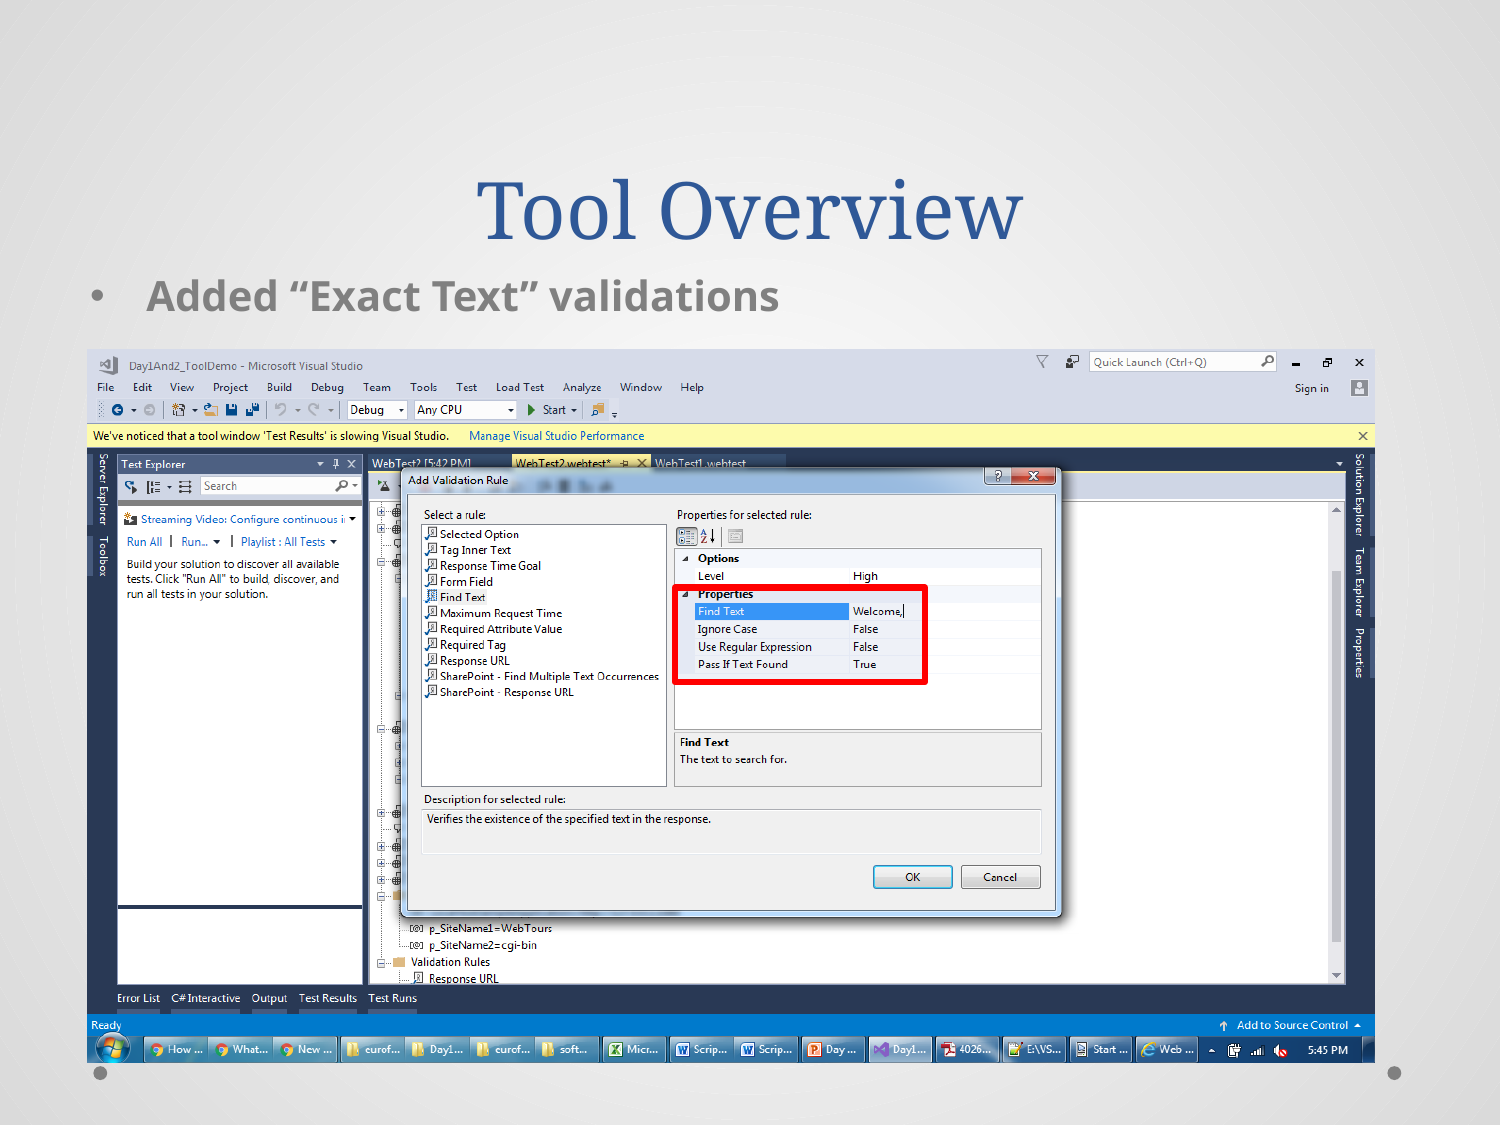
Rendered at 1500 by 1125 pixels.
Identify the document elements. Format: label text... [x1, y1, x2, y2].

title Tool Overview [75, 0, 1425, 262]
list Added “Exact Text” validations [75, 262, 1425, 1005]
picture [87, 349, 1376, 1063]
